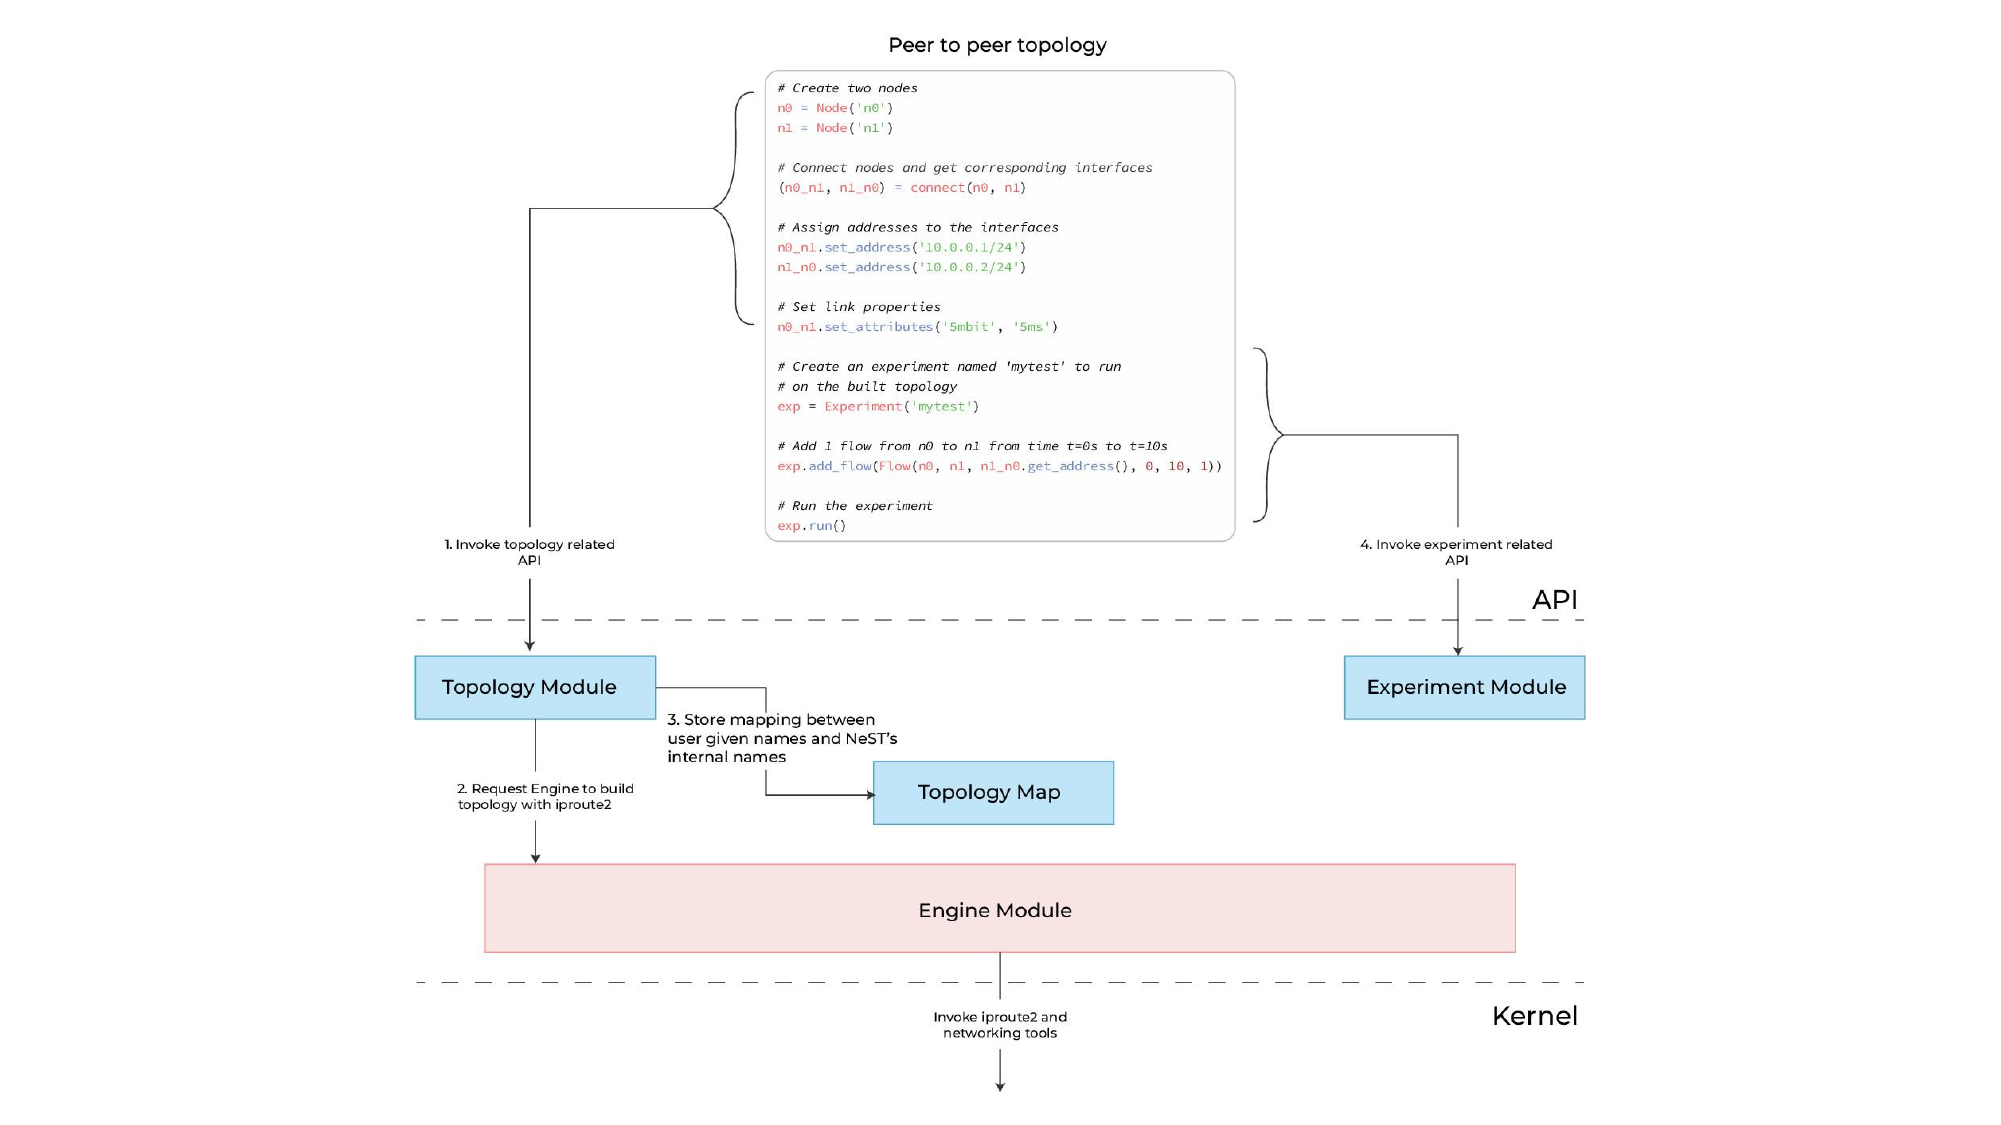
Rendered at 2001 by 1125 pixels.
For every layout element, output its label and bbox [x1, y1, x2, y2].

picture [414, 33, 1586, 1092]
